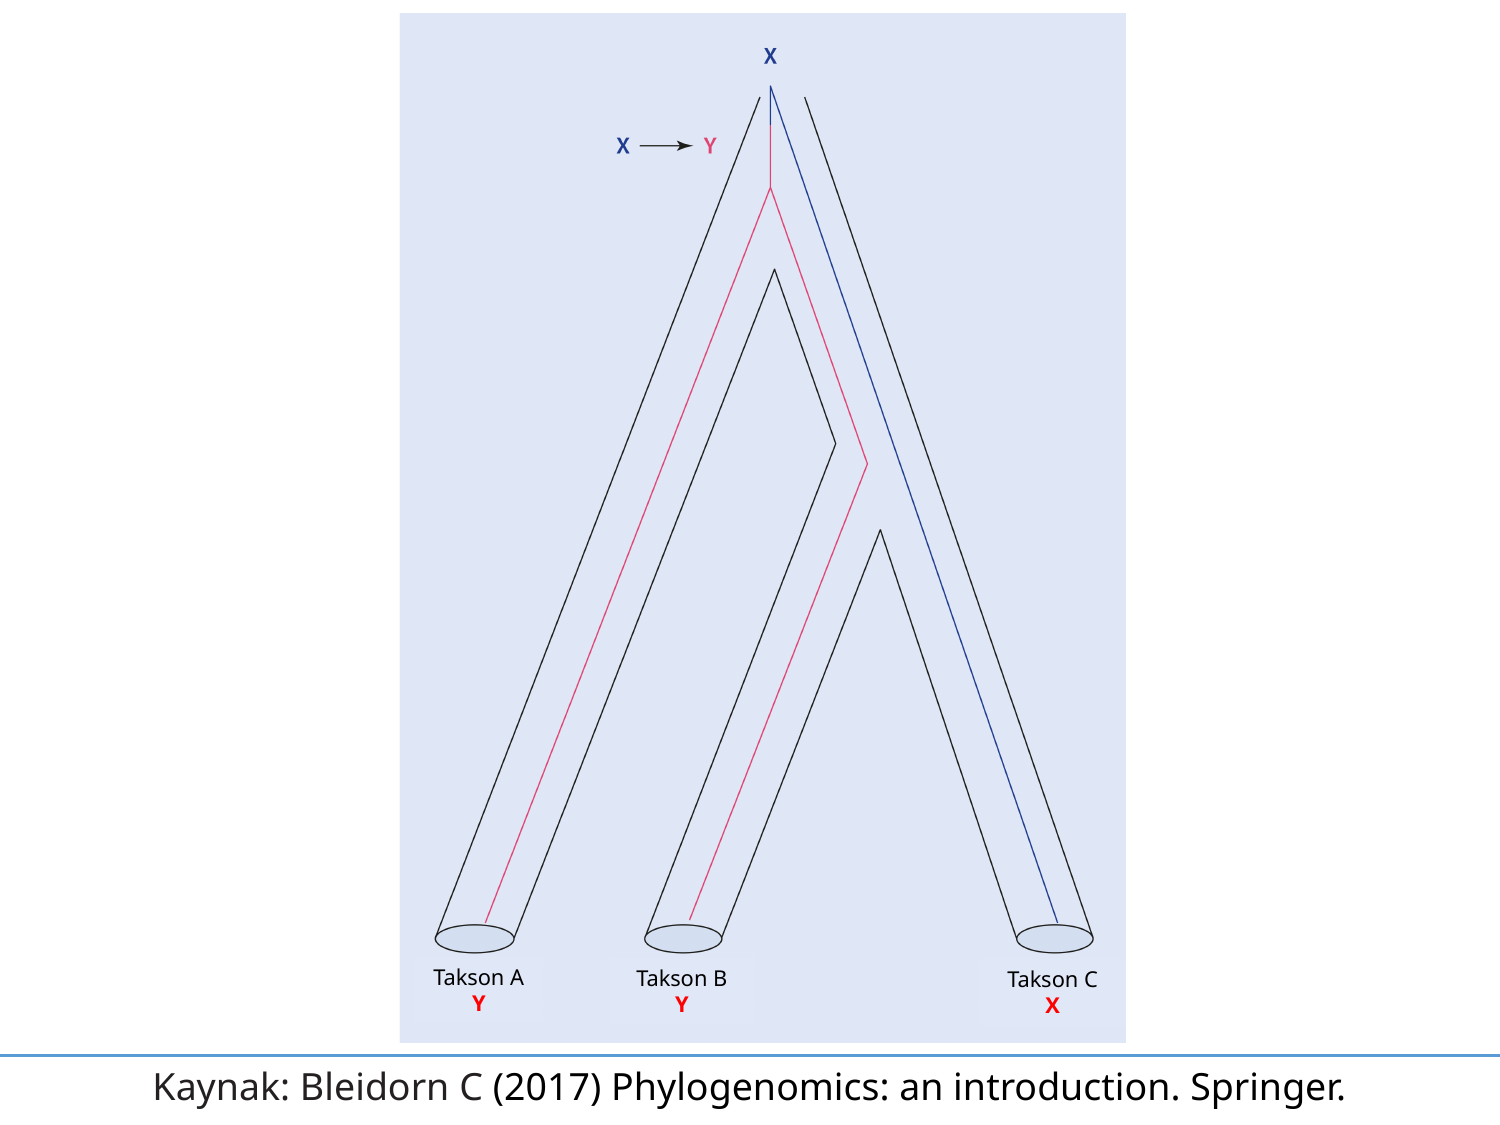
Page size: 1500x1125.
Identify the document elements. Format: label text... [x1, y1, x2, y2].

text_box Kaynak: Bleidorn C (2017) Phylogenomics: an introduction. Springer. [0, 1057, 1500, 1115]
picture [397, 13, 1126, 1043]
